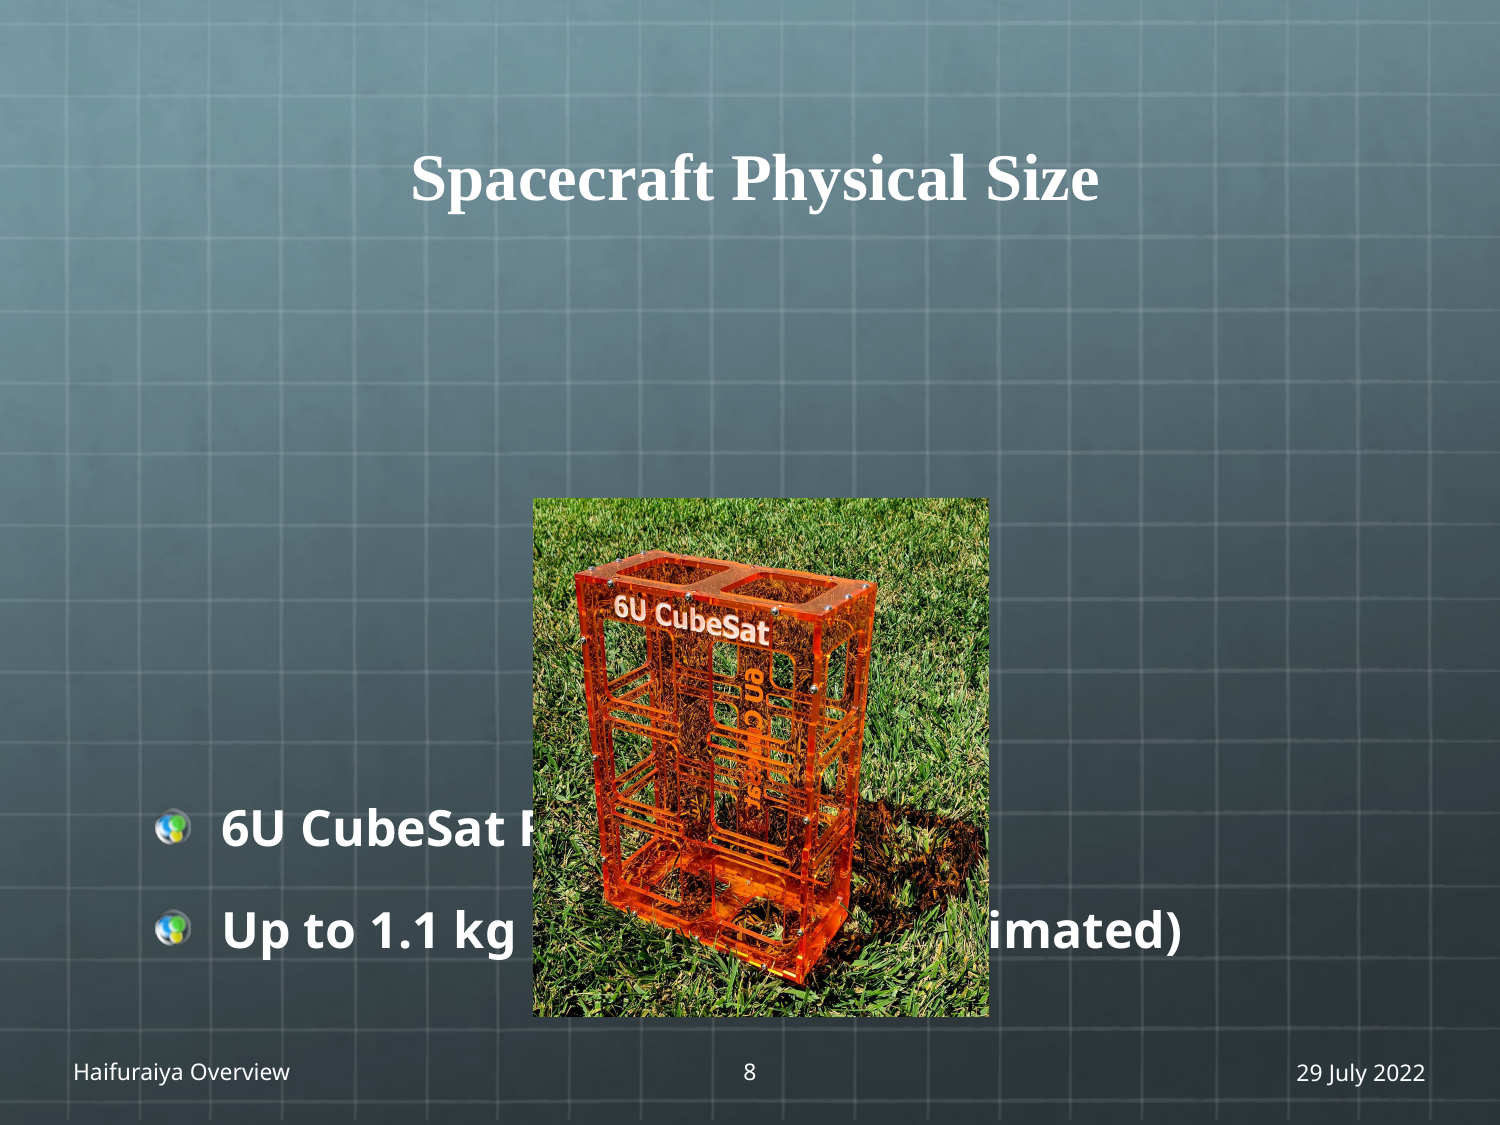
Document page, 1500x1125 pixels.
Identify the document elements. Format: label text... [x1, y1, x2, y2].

picture [0, 0, 1500, 1125]
list 6U CubeSat Form Factor Up to 1.1 kg per U kg mass (estimated) [140, 277, 1358, 1068]
title Spacecraft Physical Size [127, 17, 1372, 289]
slide_number 9 [687, 1074, 813, 1103]
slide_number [1091, 1042, 1442, 1103]
footer Haifuraiya Overview [58, 1042, 534, 1103]
